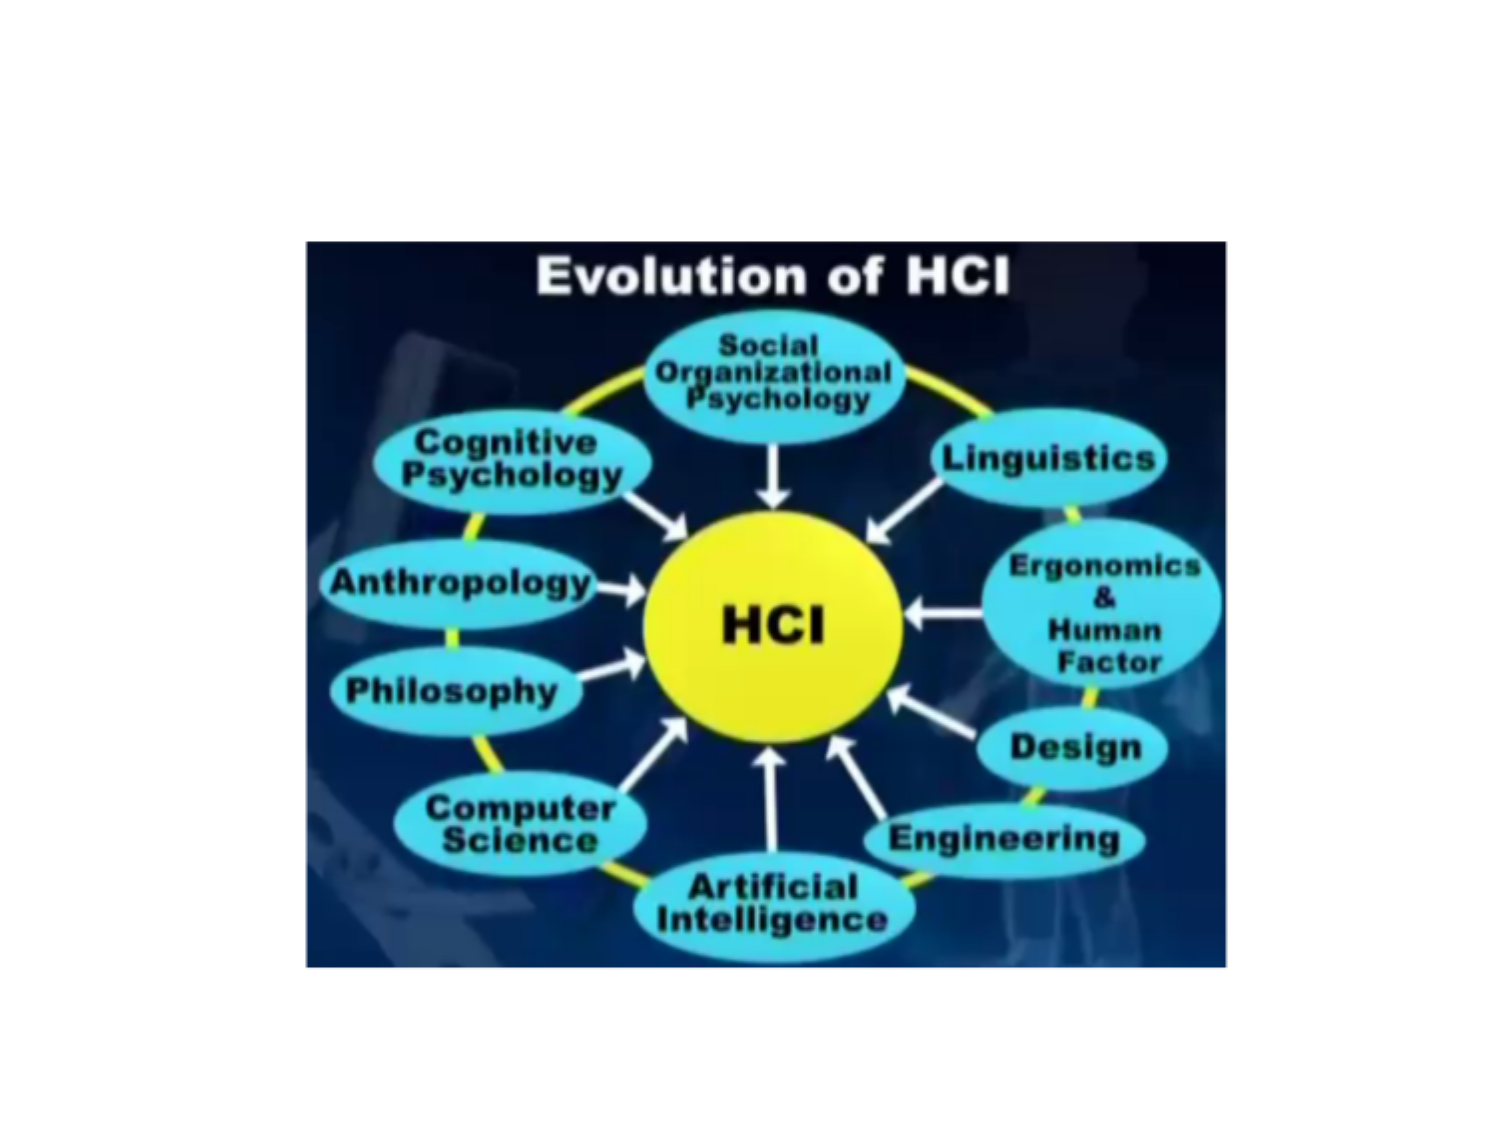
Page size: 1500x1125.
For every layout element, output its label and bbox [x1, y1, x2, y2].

picture [299, 234, 1237, 978]
